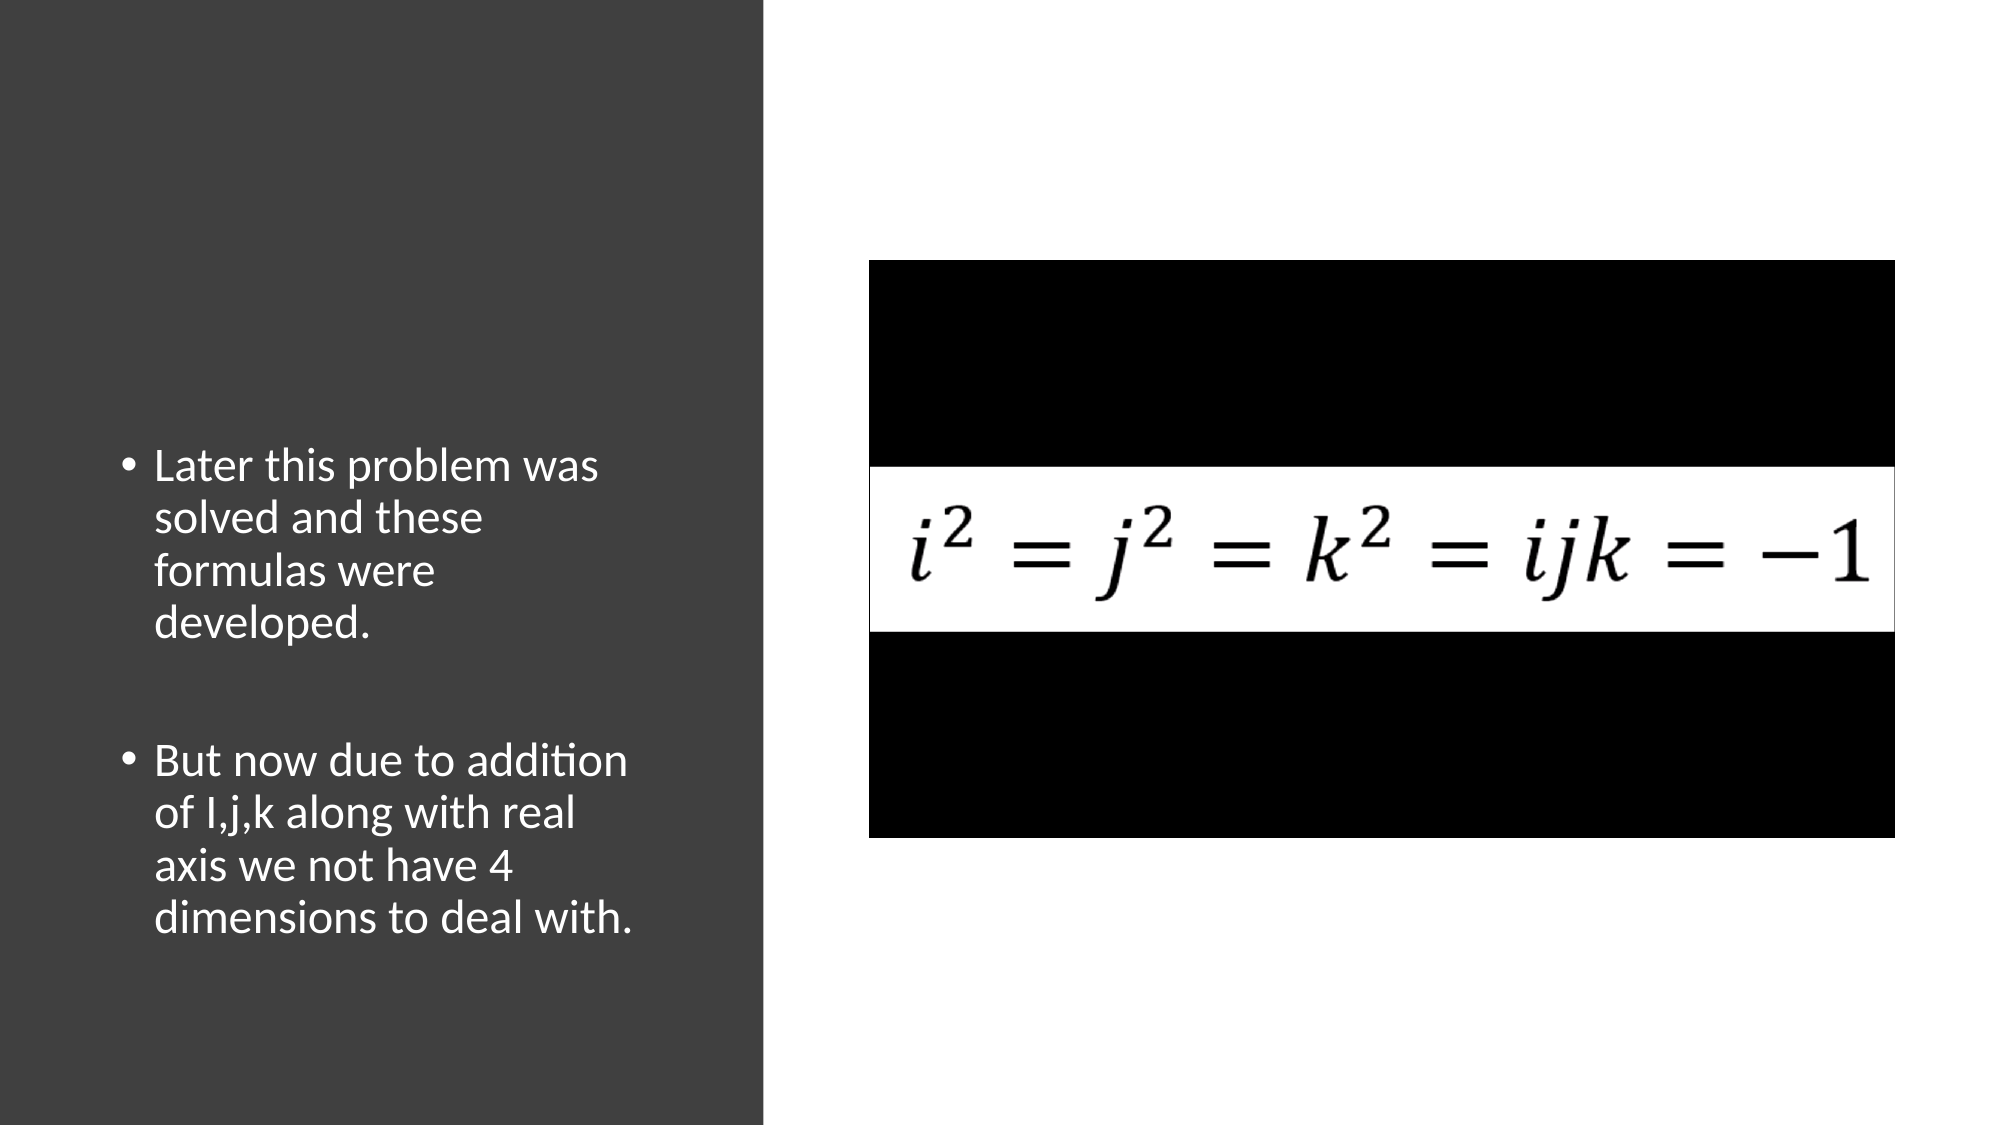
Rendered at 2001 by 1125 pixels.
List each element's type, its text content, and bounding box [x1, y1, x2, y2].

list Later this problem was solved and these formulas were developed. But now due to addition of I,j,k along with real axis we not have 4 dimensions to deal with. [105, 432, 658, 994]
picture [869, 260, 1895, 838]
text_box [0, 0, 764, 1125]
